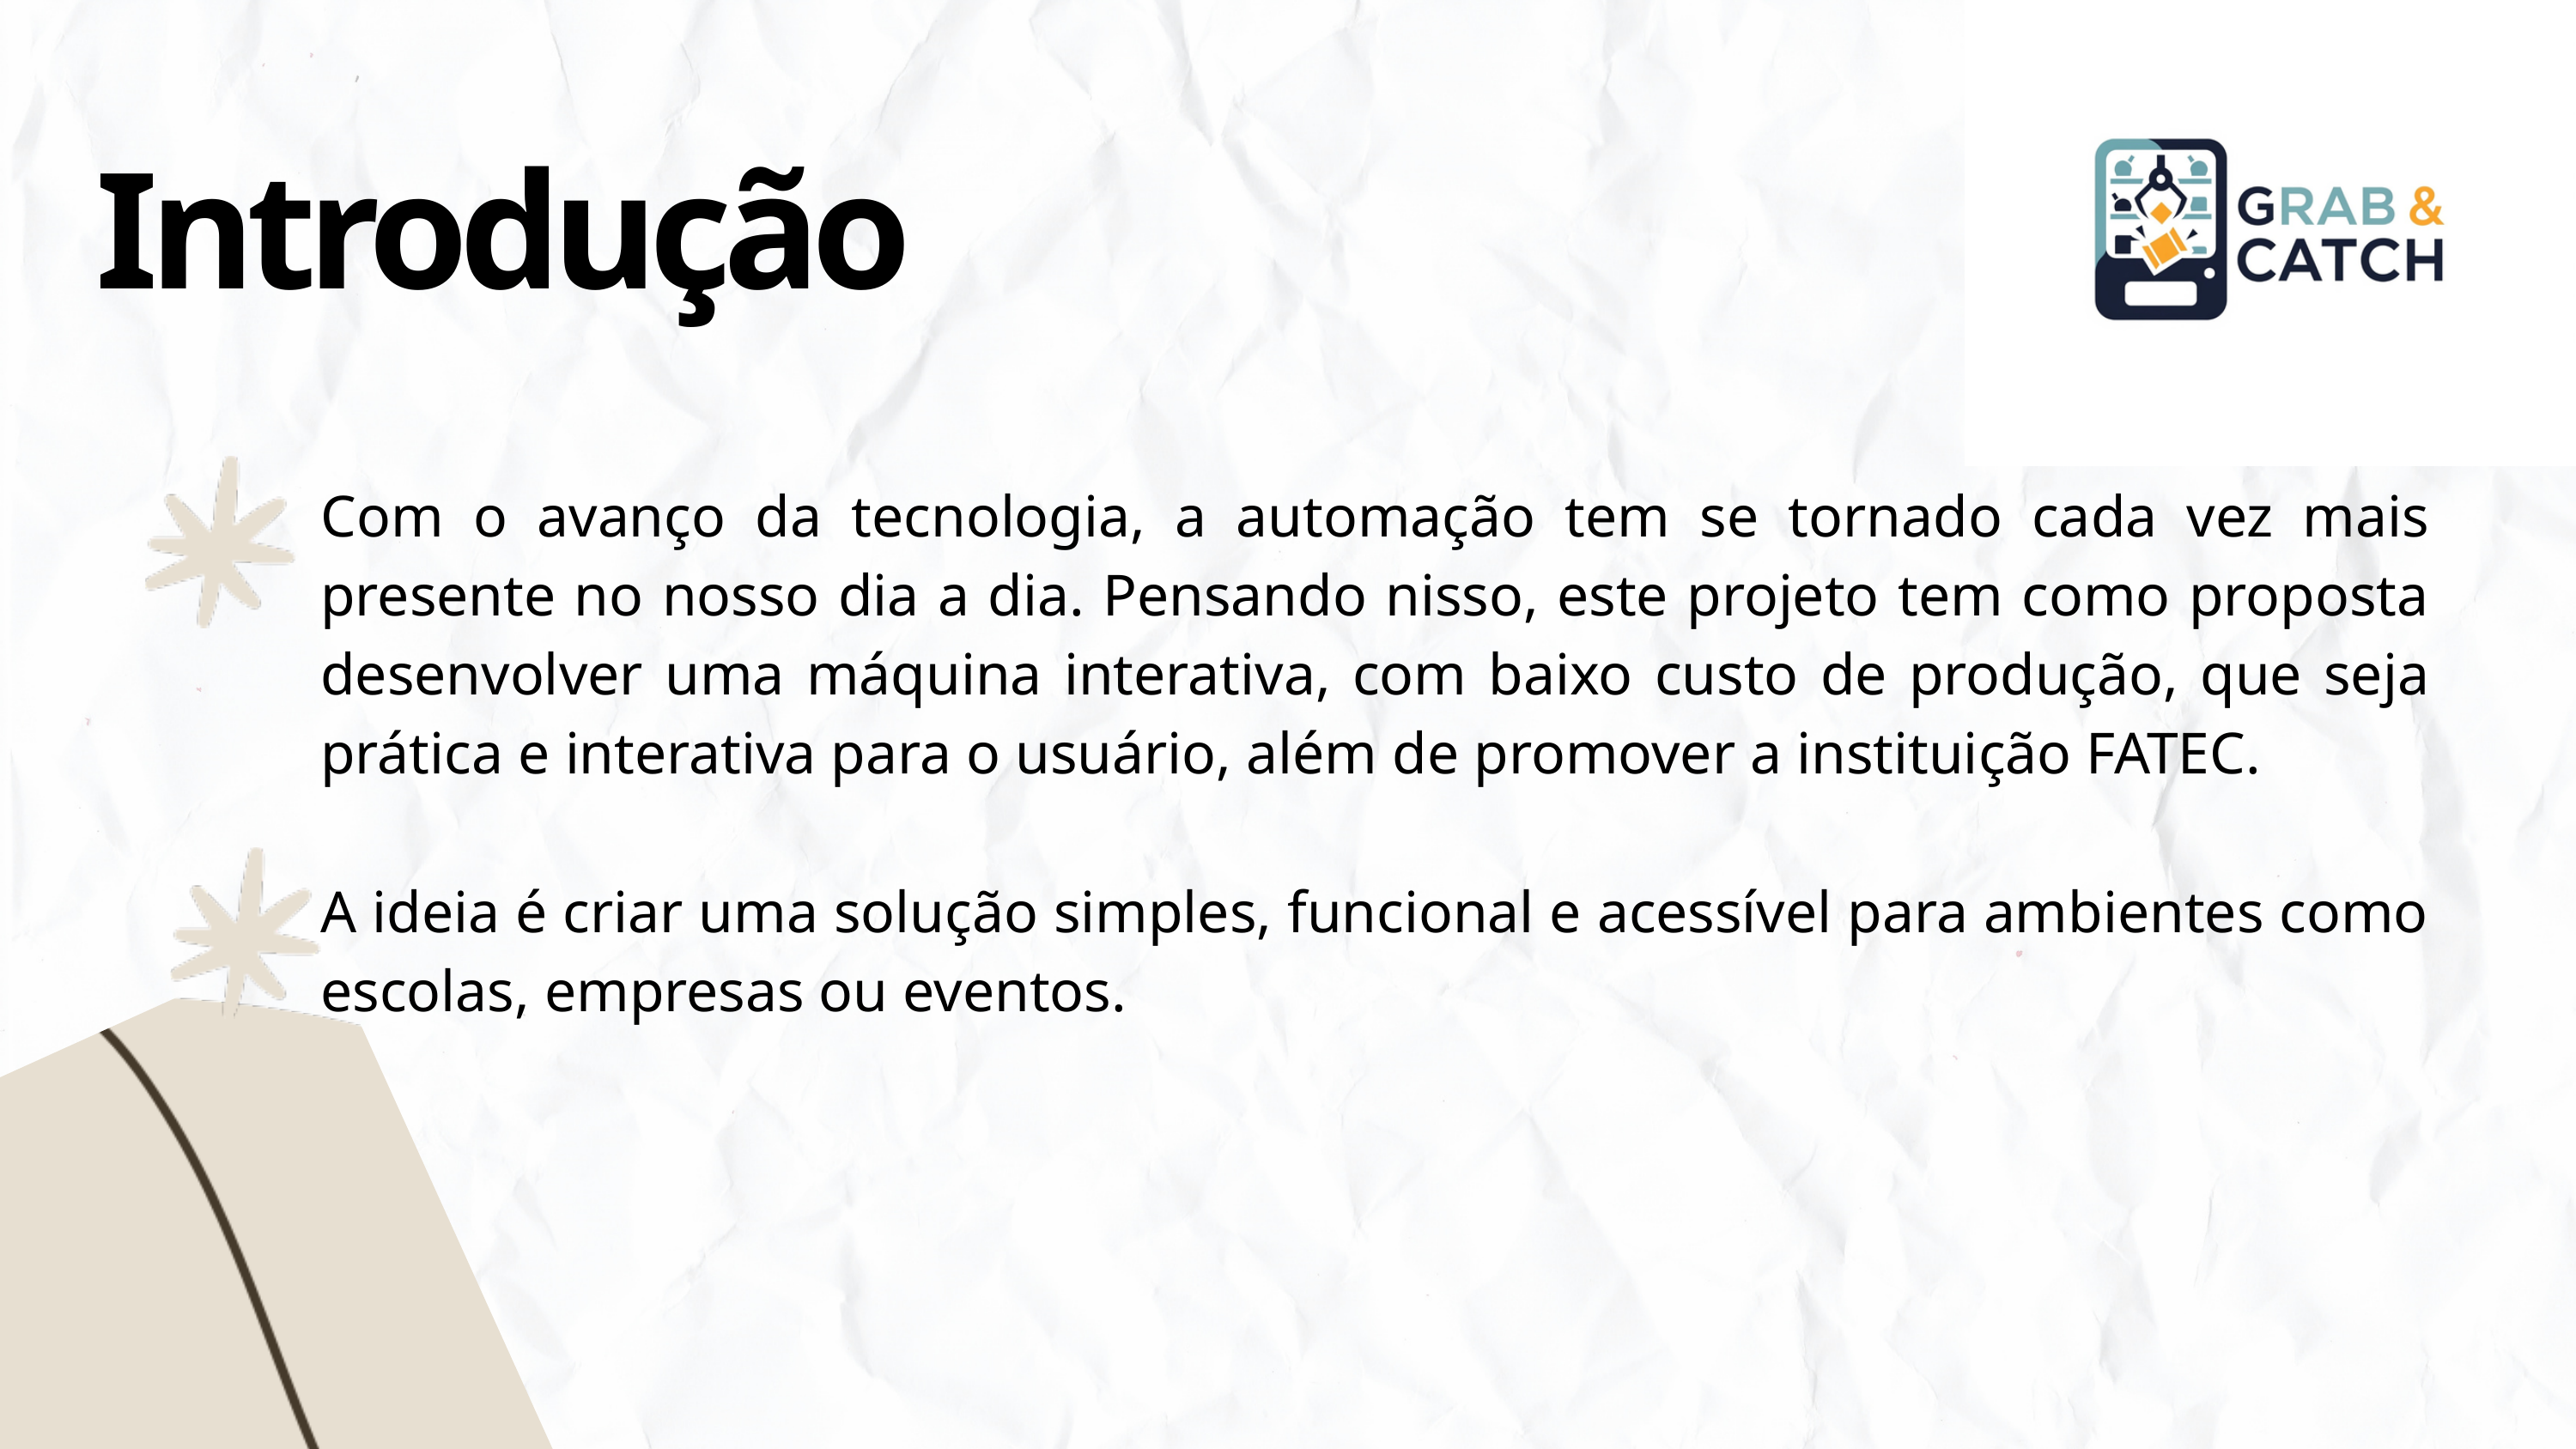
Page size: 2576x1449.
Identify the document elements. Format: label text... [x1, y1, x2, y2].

text_box [0, 1000, 553, 1449]
text_box [170, 847, 321, 1019]
text_box [1964, 0, 2576, 466]
text_box [0, 0, 2576, 1449]
text_box Introdução [95, 149, 1129, 321]
text_box [144, 456, 296, 628]
text_box Com o avanço da tecnologia, a automação tem se tornado cada vez mais presente no nosso dia a dia. Pensando nisso, este projeto tem como proposta desenvolver uma máquina interativa, com baixo custo de produção, que seja prática e interativa para o usuário, além de promover a instituição FATEC. A ideia é criar uma solução simples, funcional e acessível para ambientes como escolas, empresas ou eventos. [320, 469, 2432, 1103]
